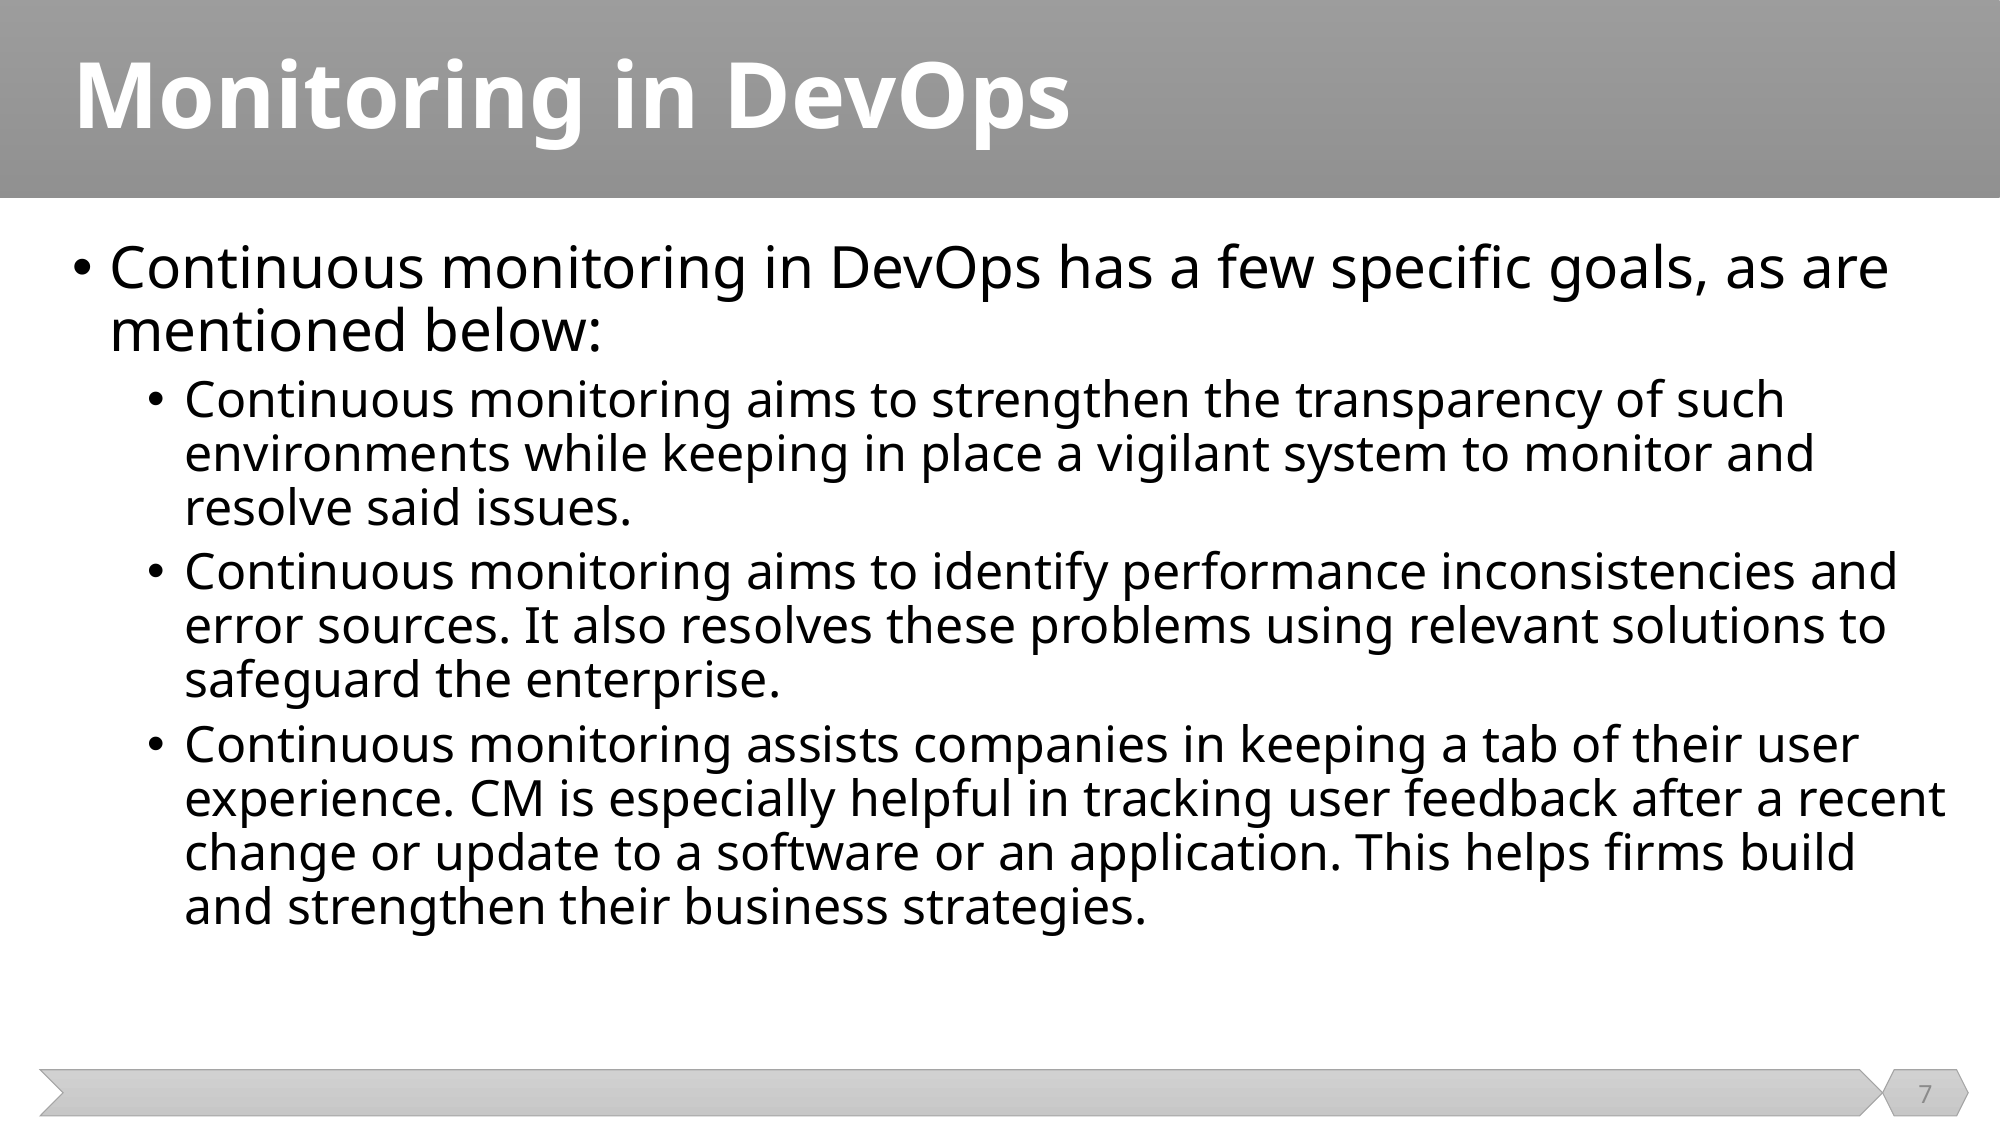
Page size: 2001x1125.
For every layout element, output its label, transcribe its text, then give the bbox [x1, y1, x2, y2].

title Monitoring in DevOps [56, 0, 1969, 199]
slide_number 7 [1882, 1065, 1969, 1125]
list Continuous monitoring in DevOps has a few specific goals, as are mentioned below: Continuous monitoring aims to strengthen the transparency of such environments while keeping in place a vigilant system to monitor and resolve said issues. Continuous monitoring aims to identify performance inconsistencies and error sources. It also resolves these problems using relevant solutions to safeguard the enterprise. Continuous monitoring assists companies in keeping a tab of their user experience. CM is especially helpful in tracking user feedback after a recent change or update to a software or an application. This helps firms build and strengthen their business strategies. [56, 230, 1969, 1010]
